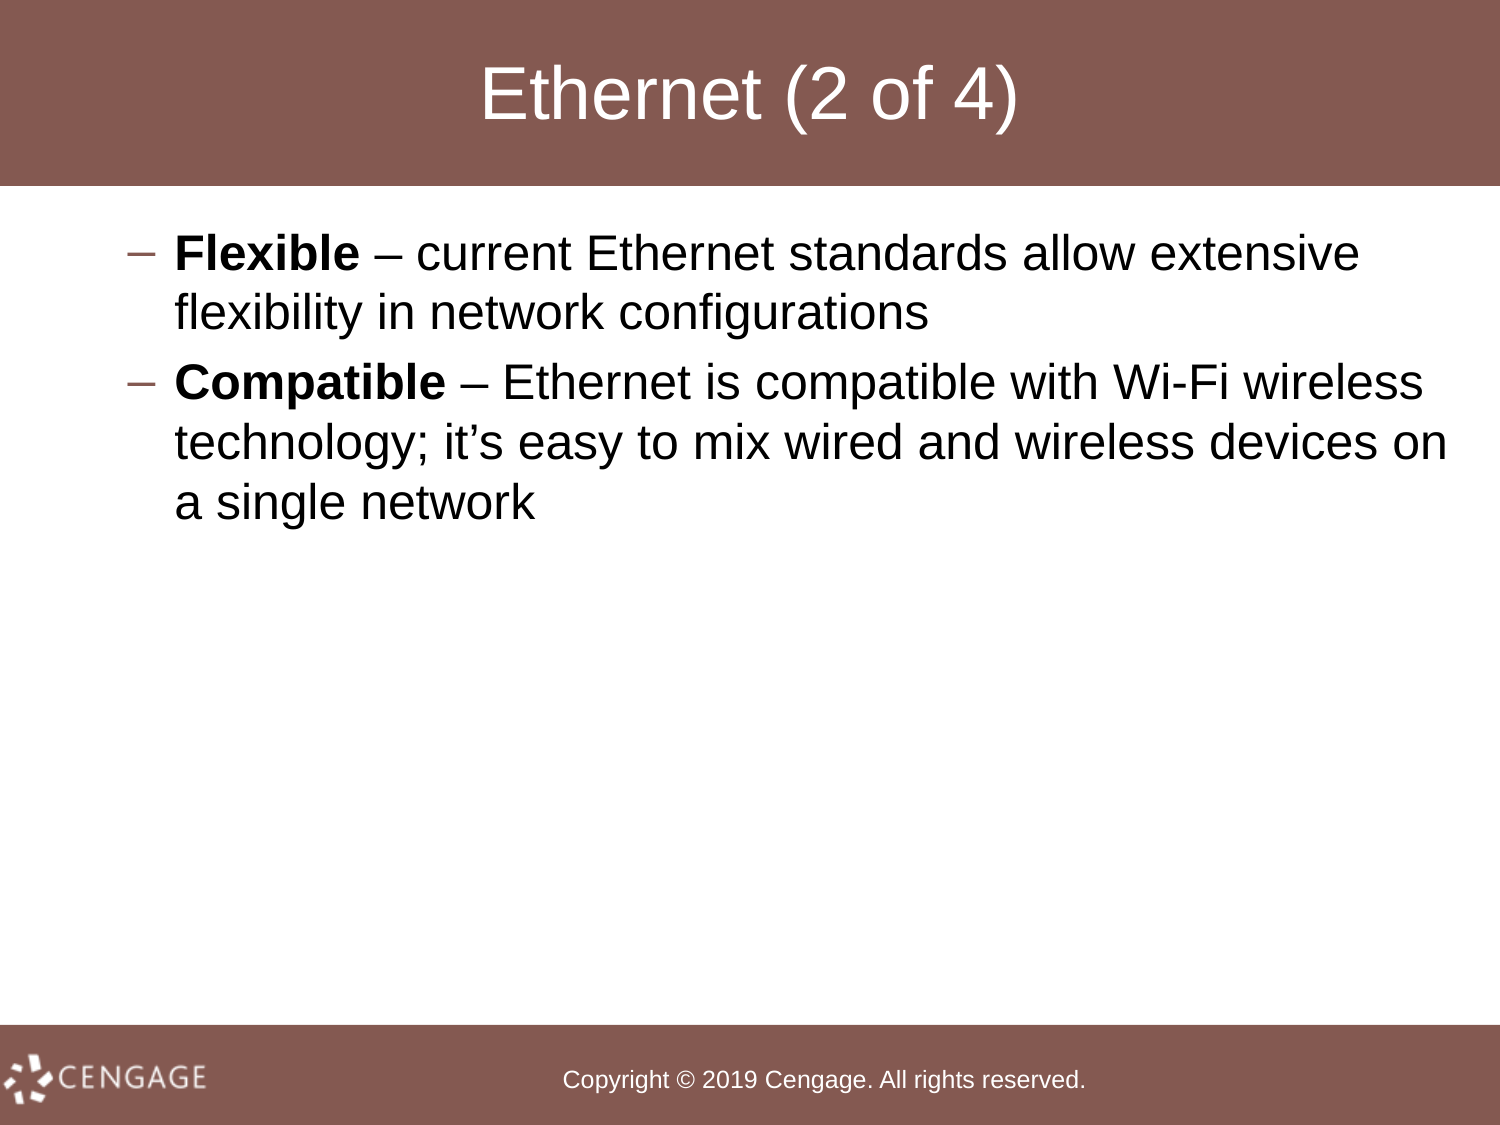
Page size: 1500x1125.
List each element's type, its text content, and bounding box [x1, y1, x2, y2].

list Flexible – current Ethernet standards allow extensive flexibility in network configurations Compatible – Ethernet is compatible with Wi-Fi wireless technology; it’s easy to mix wired and wireless devices on a single network [37, 212, 1475, 1005]
picture [0, 1051, 211, 1106]
title Ethernet (2 of 4) [75, 4, 1425, 175]
